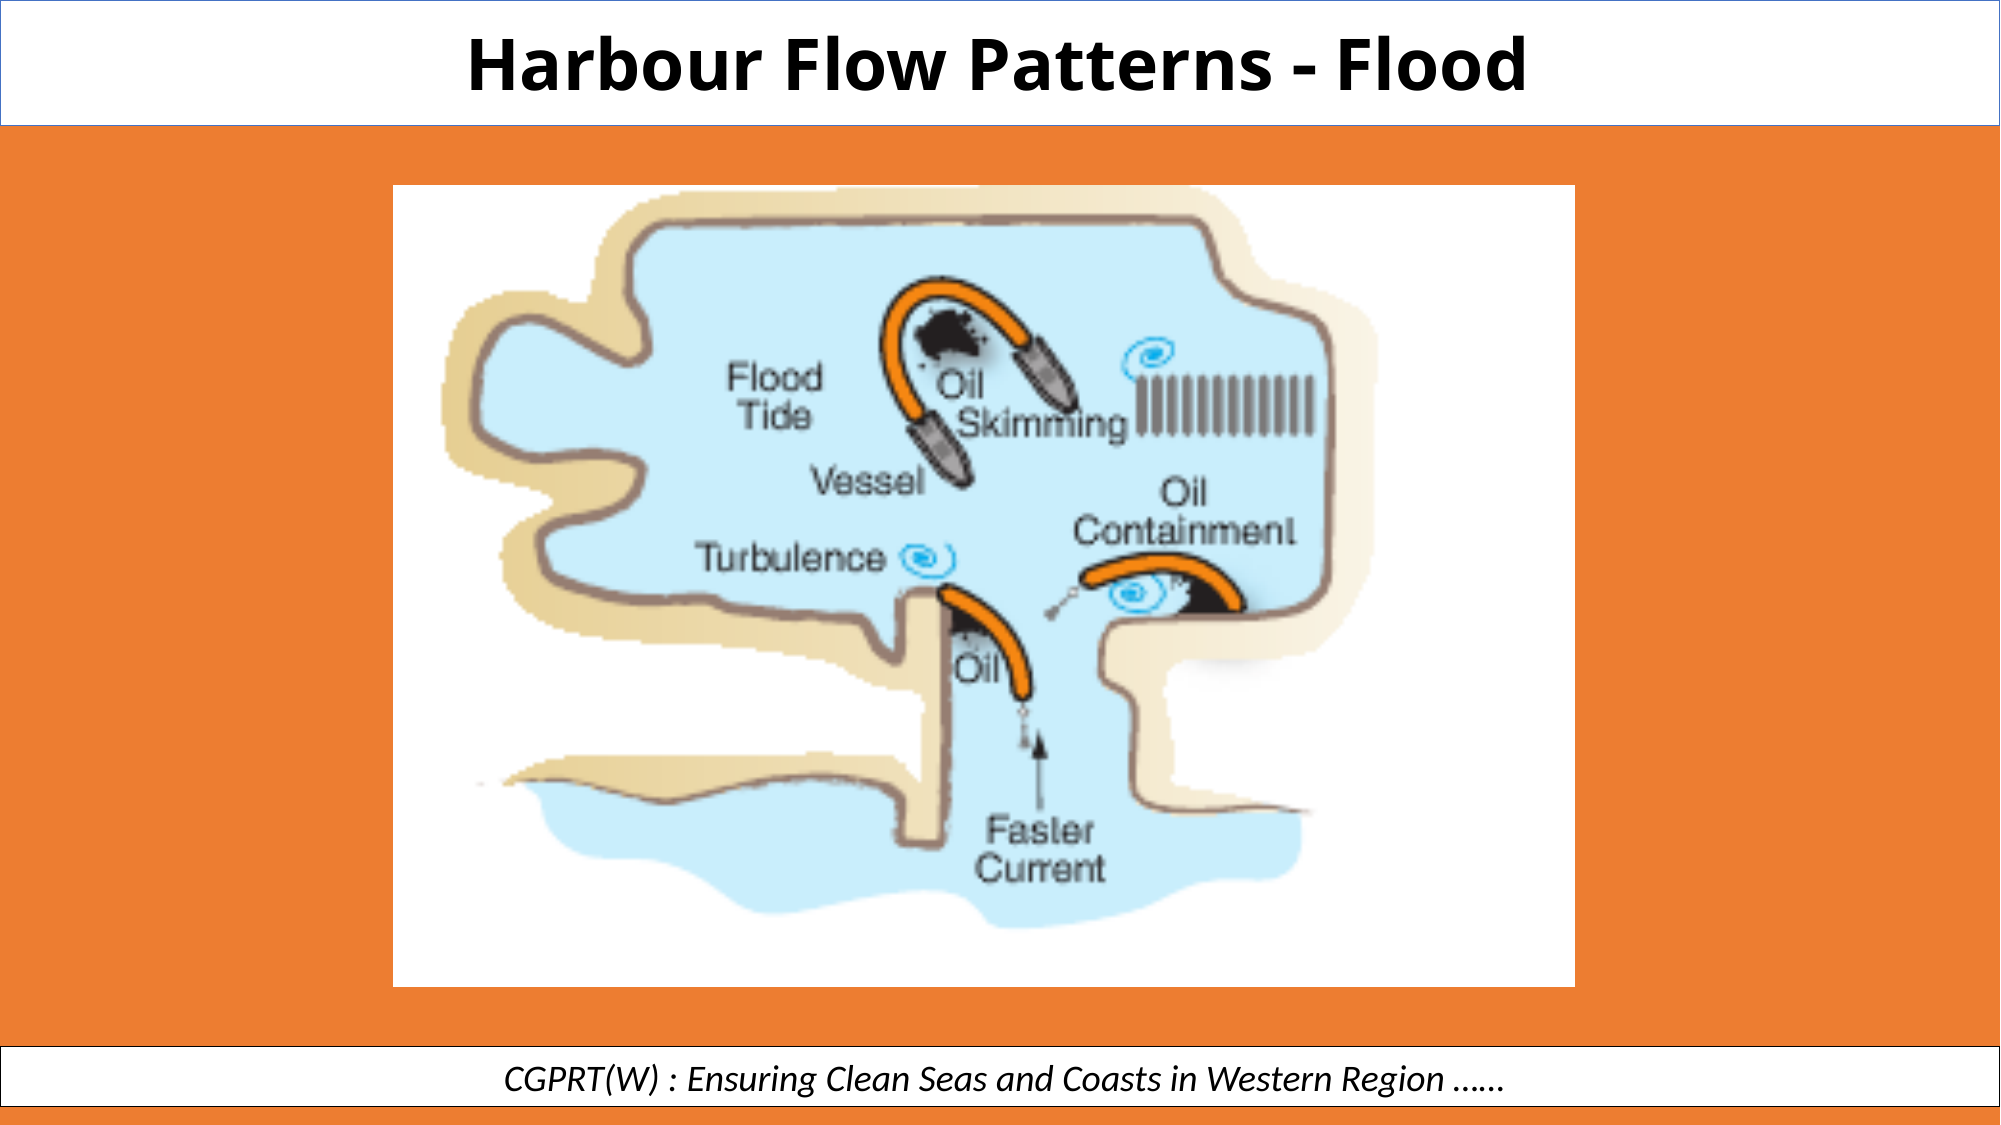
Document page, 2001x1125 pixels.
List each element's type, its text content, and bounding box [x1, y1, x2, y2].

text_box CGPRT(W) : Ensuring Clean Seas and Coasts in Western Region …… [0, 1046, 2000, 1107]
text_box Harbour Flow Patterns  Flood [75, 21, 1920, 114]
picture [393, 185, 1575, 987]
text_box [0, 0, 2000, 126]
